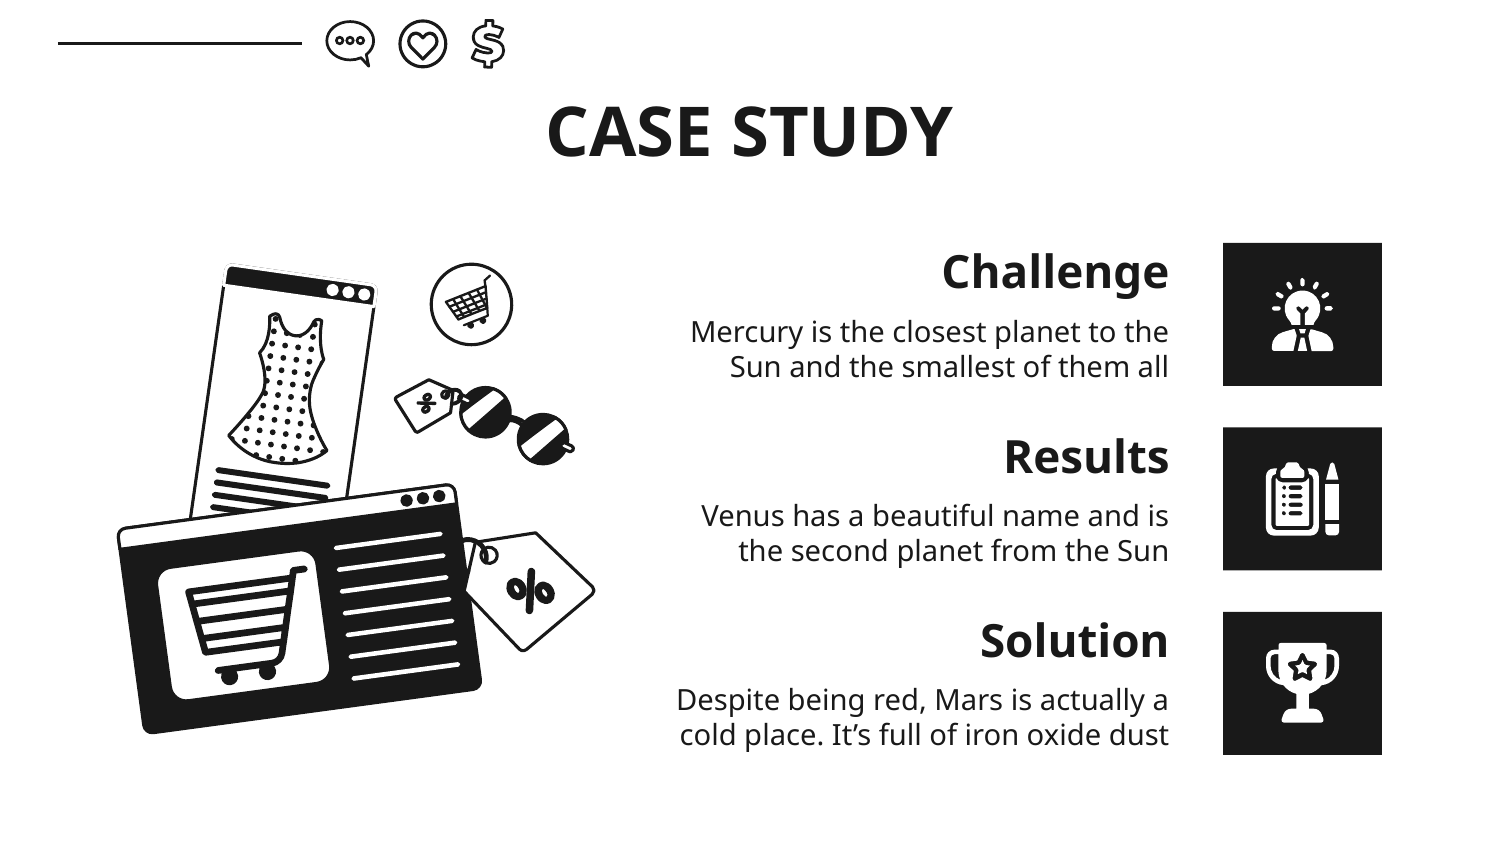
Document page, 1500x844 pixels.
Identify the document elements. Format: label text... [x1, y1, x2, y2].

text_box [1265, 642, 1340, 723]
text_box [117, 263, 607, 734]
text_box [1271, 277, 1334, 352]
text_box [1223, 427, 1382, 571]
subtitle Solution [645, 599, 1185, 682]
title CASE STUDY [118, 72, 1382, 167]
text_box [1223, 611, 1382, 755]
subtitle Venus has a beautiful name and is the second planet from the Sun [645, 498, 1185, 577]
text_box [1223, 242, 1382, 386]
subtitle Results [645, 415, 1185, 498]
subtitle Mercury is the closest planet to the Sun and the smallest of them all [645, 297, 1185, 392]
subtitle Challenge [645, 230, 1185, 297]
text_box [1265, 462, 1340, 536]
subtitle Despite being red, Mars is actually a cold place. It’s full of iron oxide dust [645, 682, 1185, 761]
